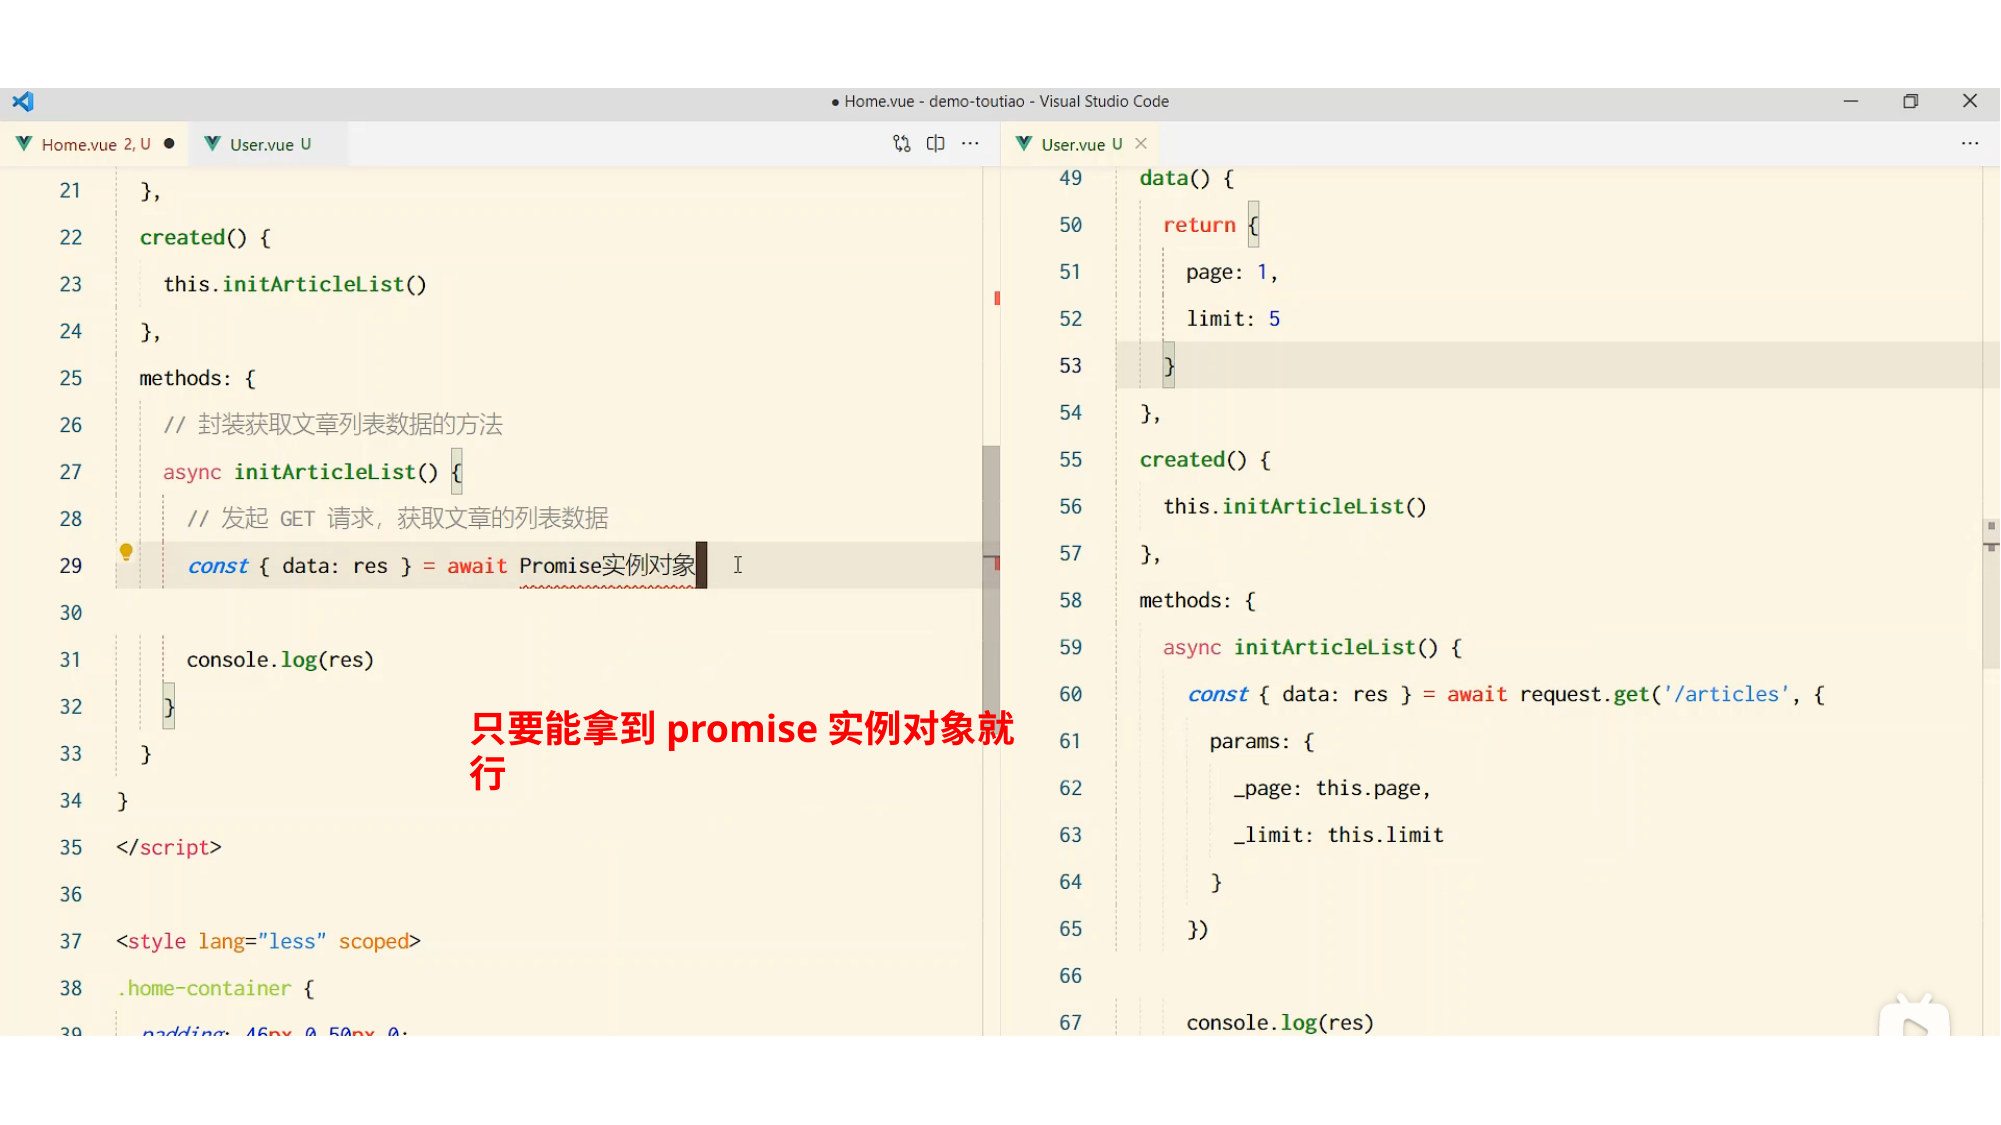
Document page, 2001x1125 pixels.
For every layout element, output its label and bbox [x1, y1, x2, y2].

picture [0, 88, 2000, 1036]
